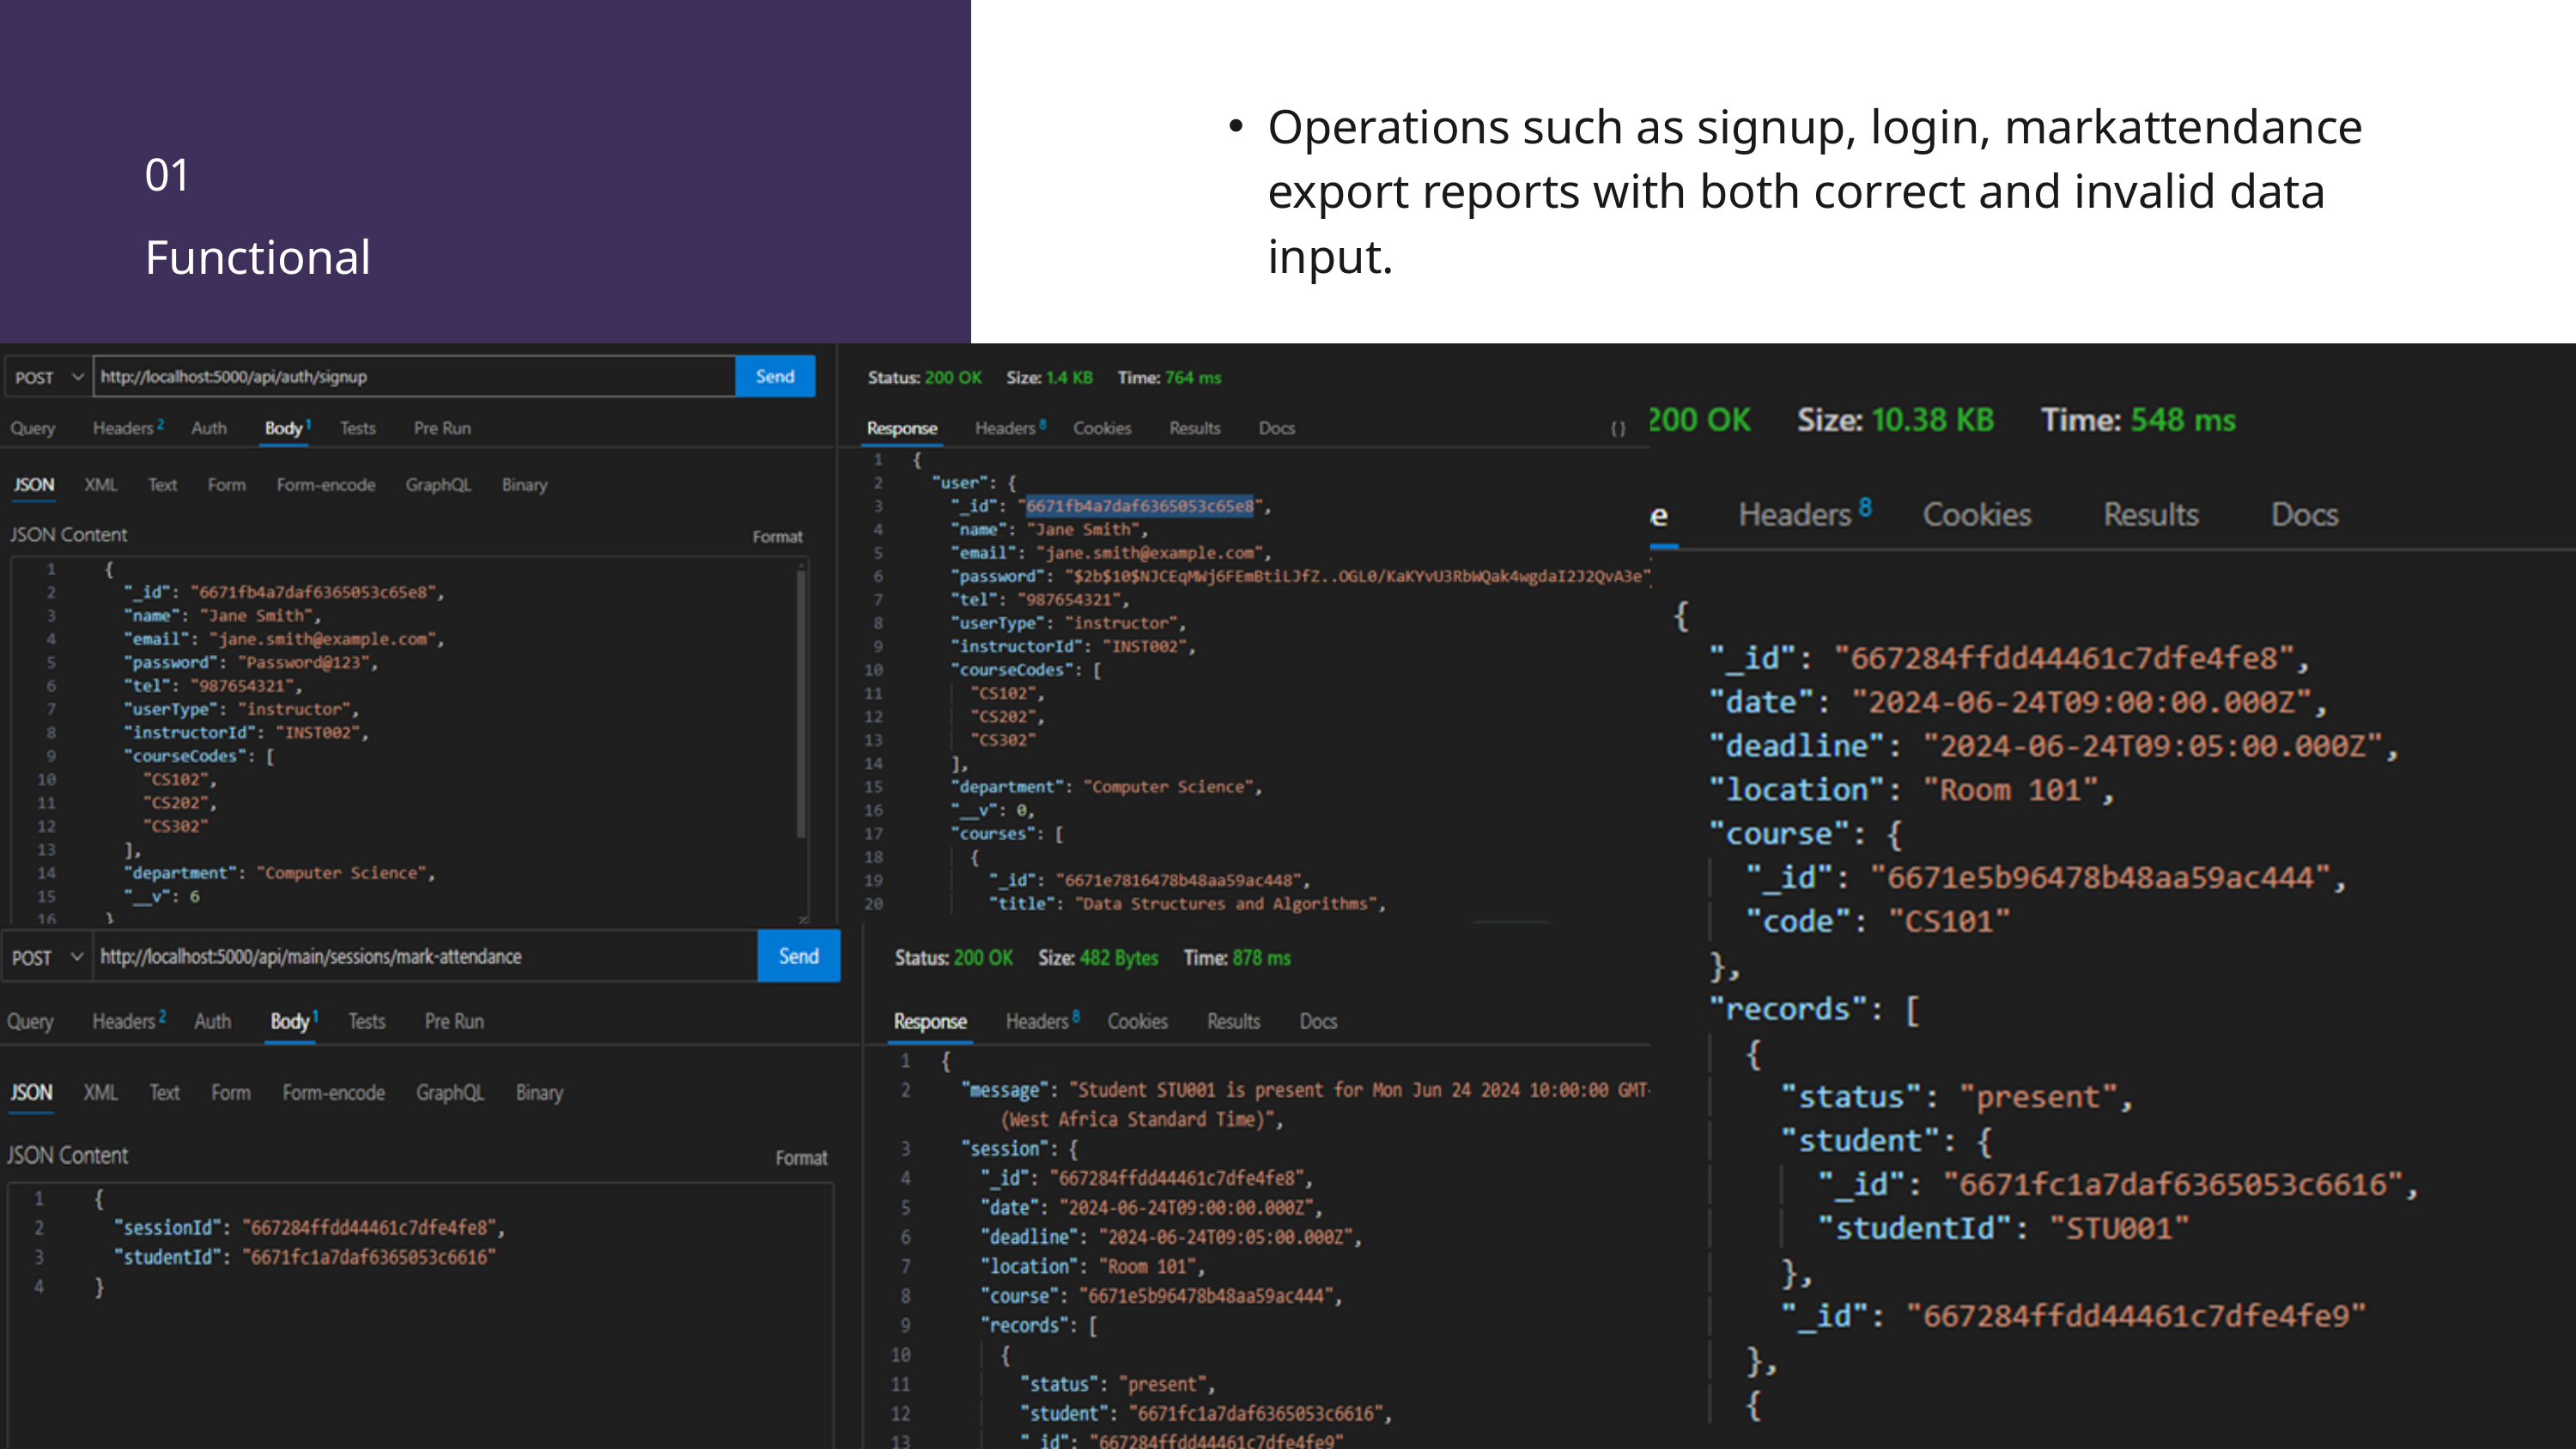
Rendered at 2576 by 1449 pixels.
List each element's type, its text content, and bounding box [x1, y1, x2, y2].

text_box [1649, 343, 2576, 1449]
text_box Operations such as signup, login, markattendance export reports with both correct and invalid data input. [1188, 88, 2369, 283]
text_box [0, 0, 971, 343]
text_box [144, 144, 782, 280]
text_box [0, 343, 1649, 924]
text_box [0, 924, 1649, 1449]
